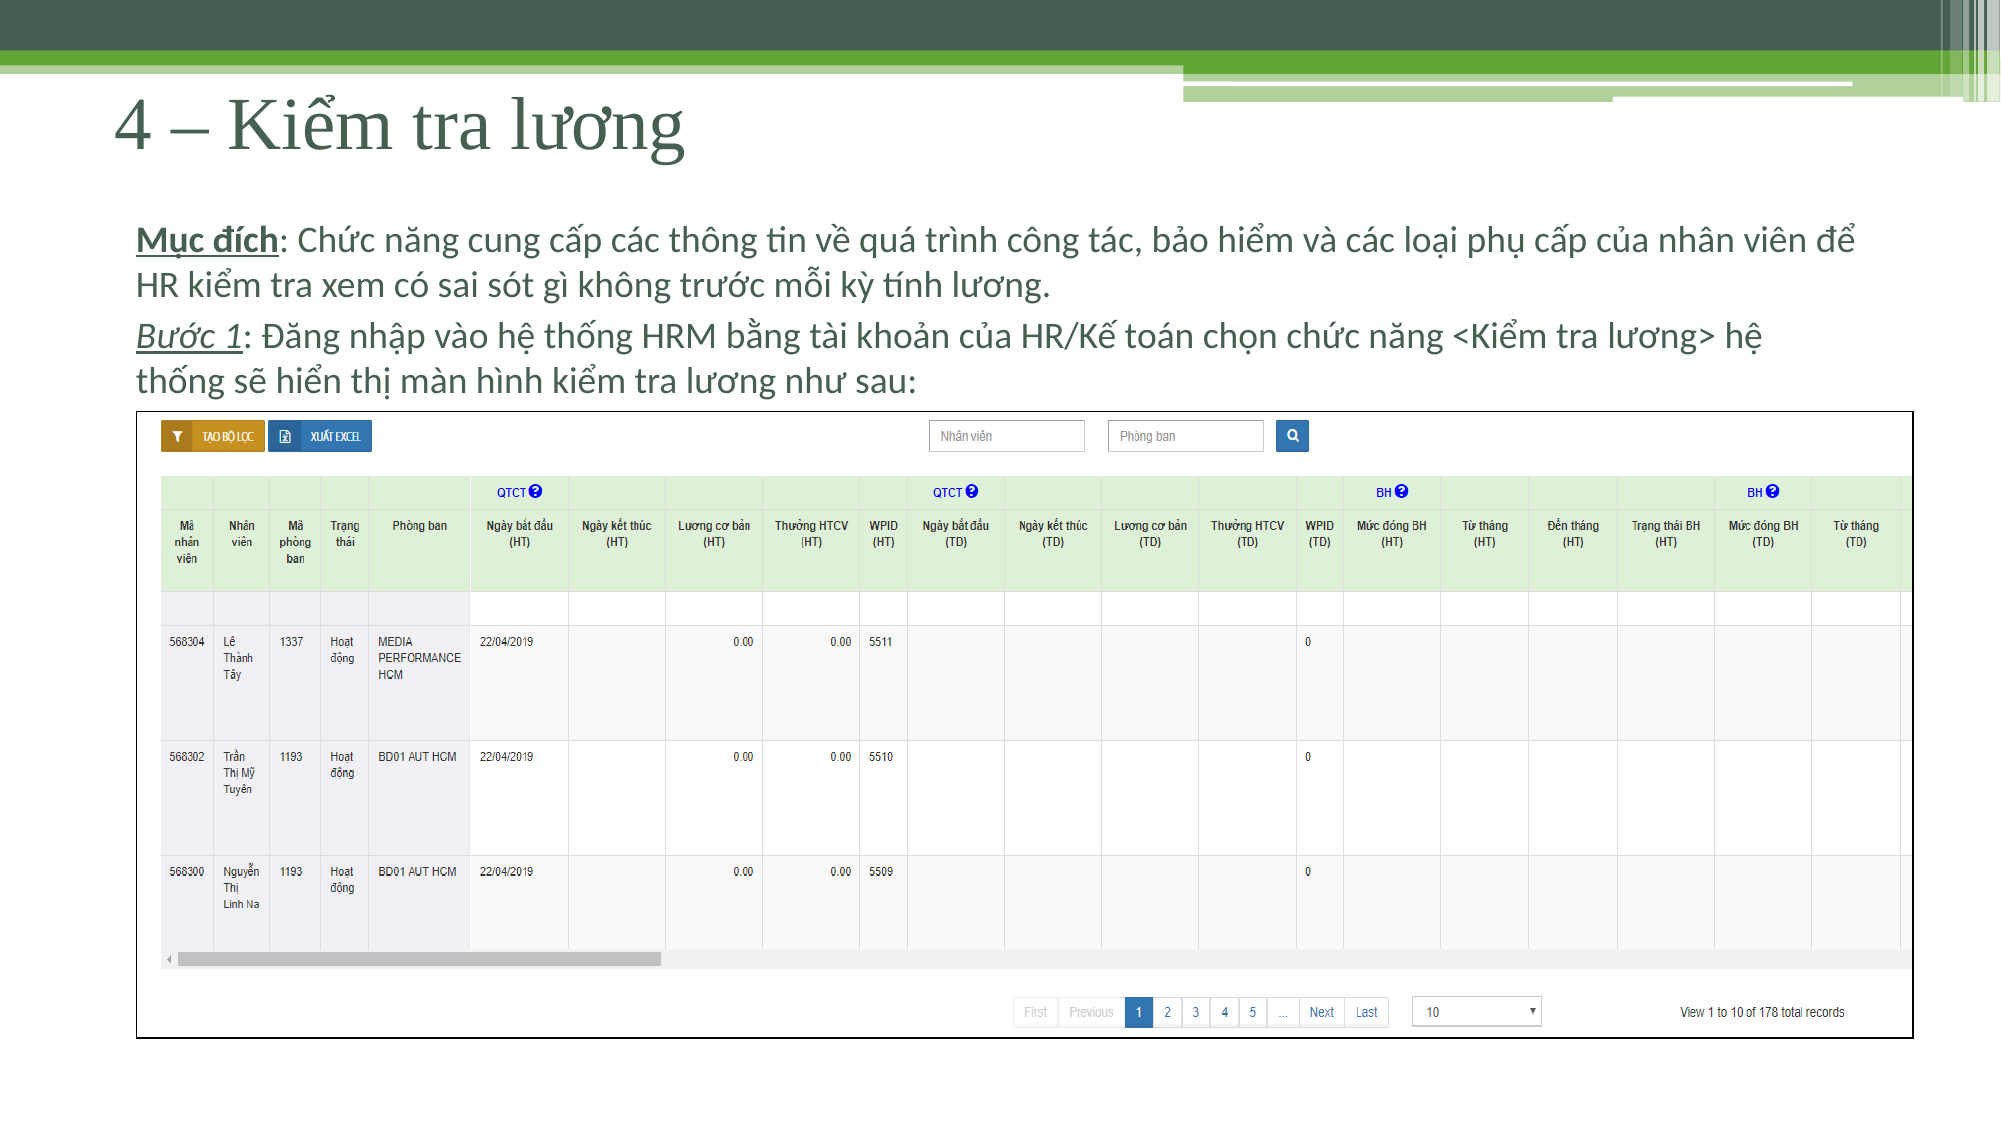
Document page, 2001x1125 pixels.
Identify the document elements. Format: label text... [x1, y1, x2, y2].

title 4 – Kiểm tra lương [99, 125, 1900, 225]
list Mục đích: Chức năng cung cấp các thông tin về quá trình công tác, bảo hiểm và các loại phụ cấp của nhân viên để HR kiểm tra xem có sai sót gì không trước mỗi kỳ tính lương. Bước 1: Đăng nhập vào hệ thống HRM bằng tài khoản của HR/Kế toán chọn chức năng <Kiểm tra lương> hệ thống sẽ hiển thị màn hình kiểm tra lương như sau: [75, 200, 1875, 910]
picture [137, 412, 1913, 1038]
